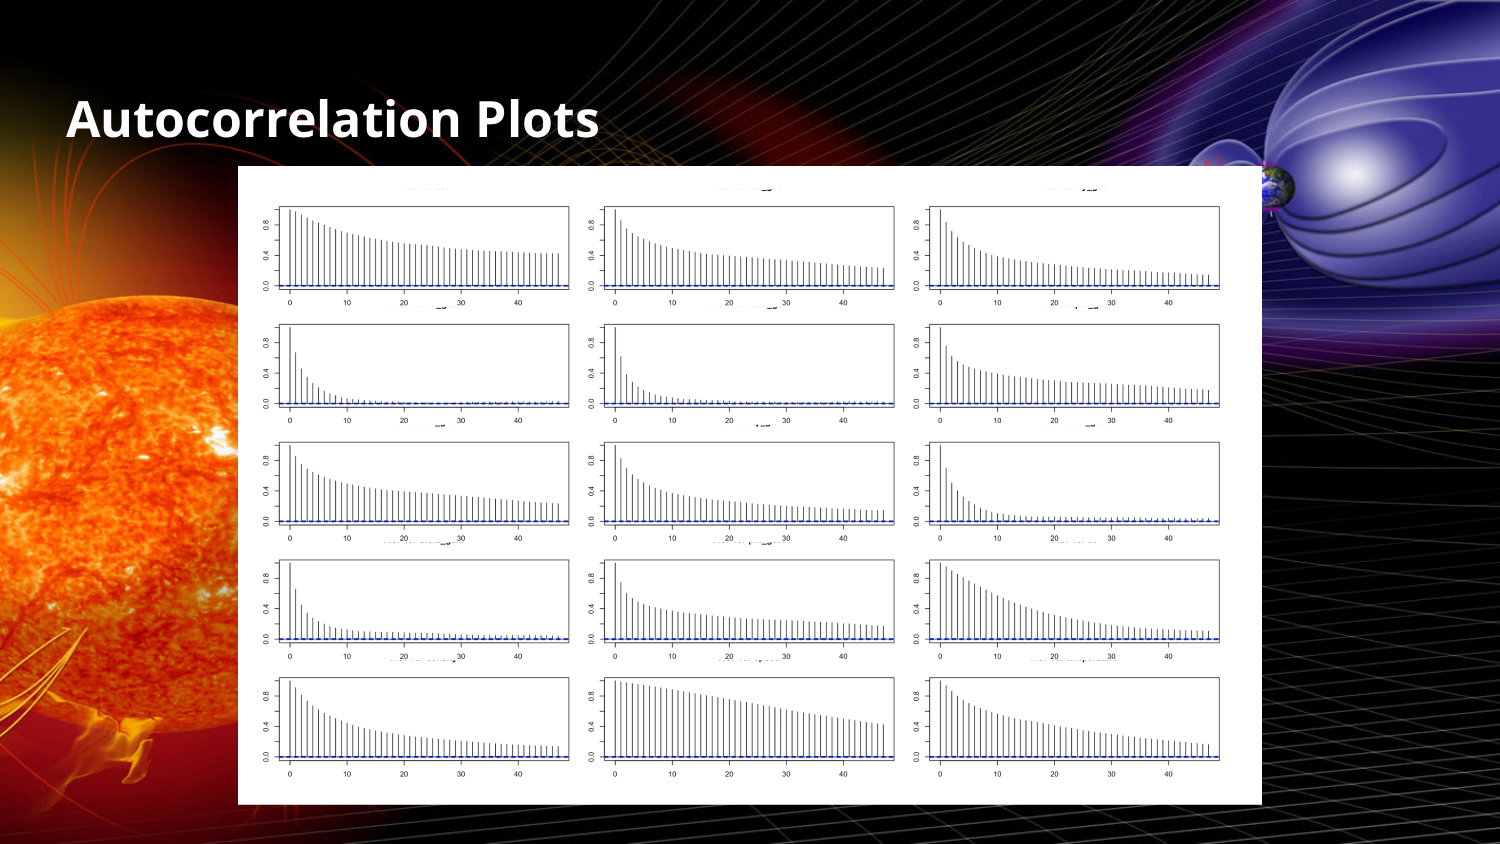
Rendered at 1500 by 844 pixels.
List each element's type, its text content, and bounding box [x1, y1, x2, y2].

title Autocorrelation Plots [51, 72, 1449, 167]
picture [0, 0, 1500, 844]
